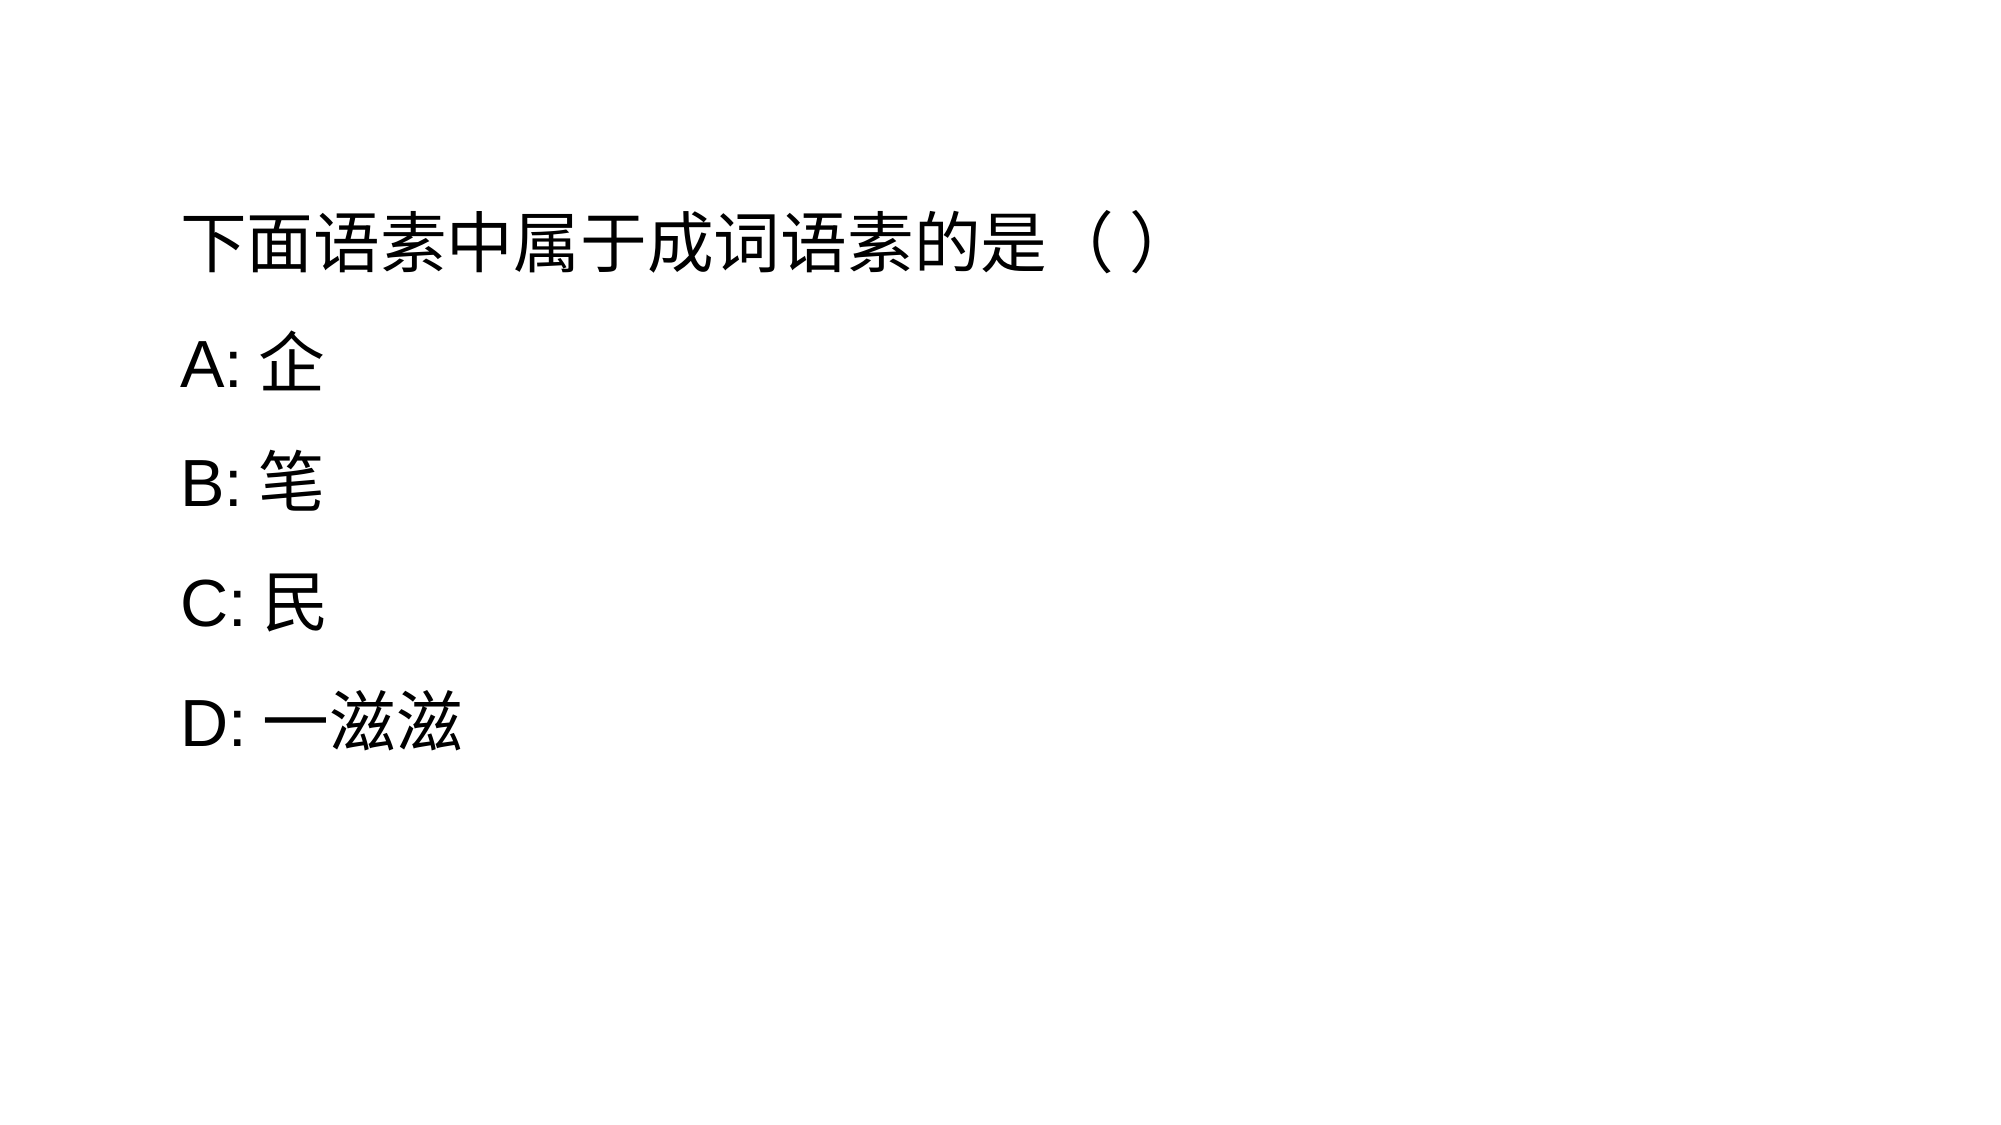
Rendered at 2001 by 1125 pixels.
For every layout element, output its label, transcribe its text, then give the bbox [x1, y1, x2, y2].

text_box 下面语素中属于成词语素的是（ ） A:企 B:笔 C:民 D:一滋滋 [165, 153, 1678, 768]
